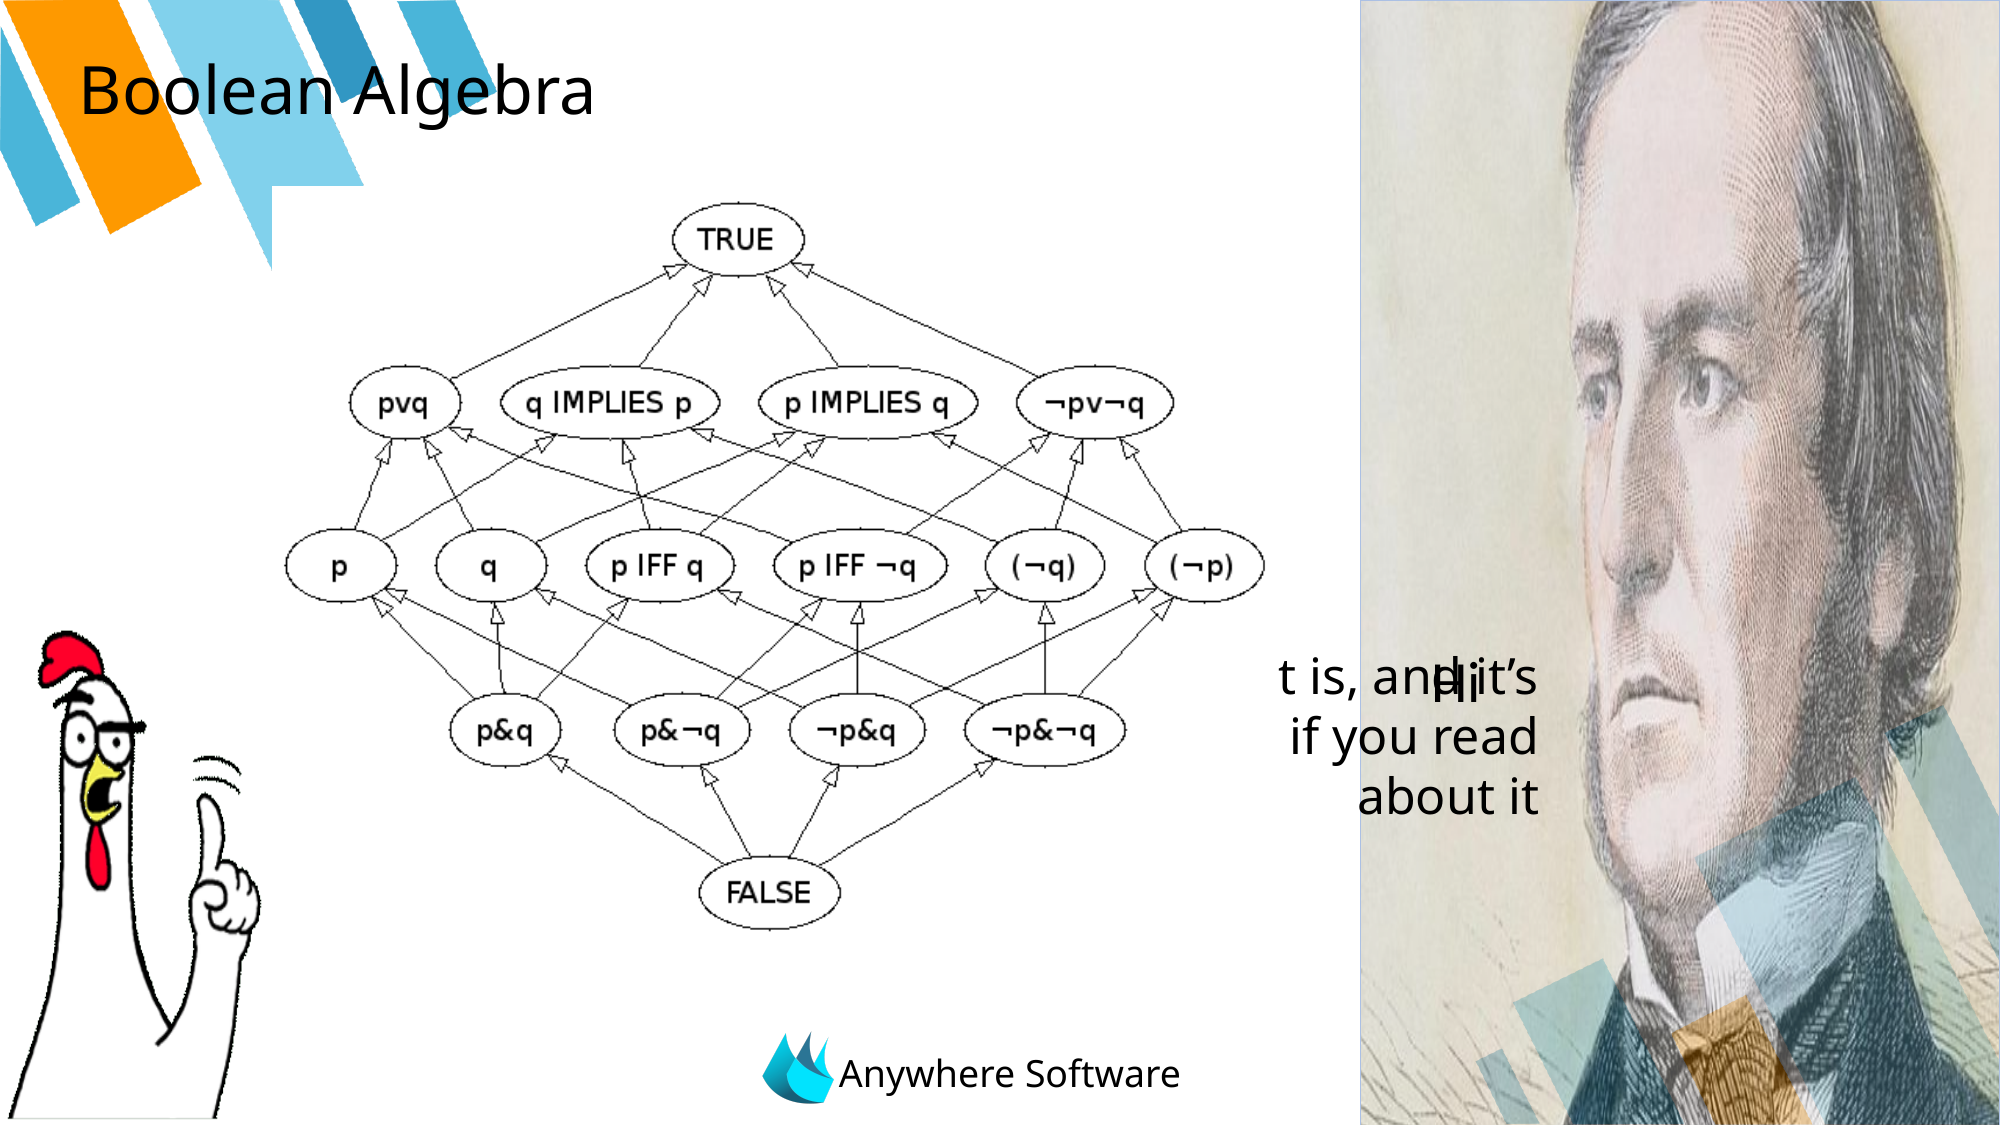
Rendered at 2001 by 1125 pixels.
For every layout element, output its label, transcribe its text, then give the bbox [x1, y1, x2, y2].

picture [0, 0, 2000, 1125]
title Boolean Algebra [64, 22, 1360, 165]
text_box Yes, it is, and it’s super cool if you read about it [1276, 637, 1360, 832]
